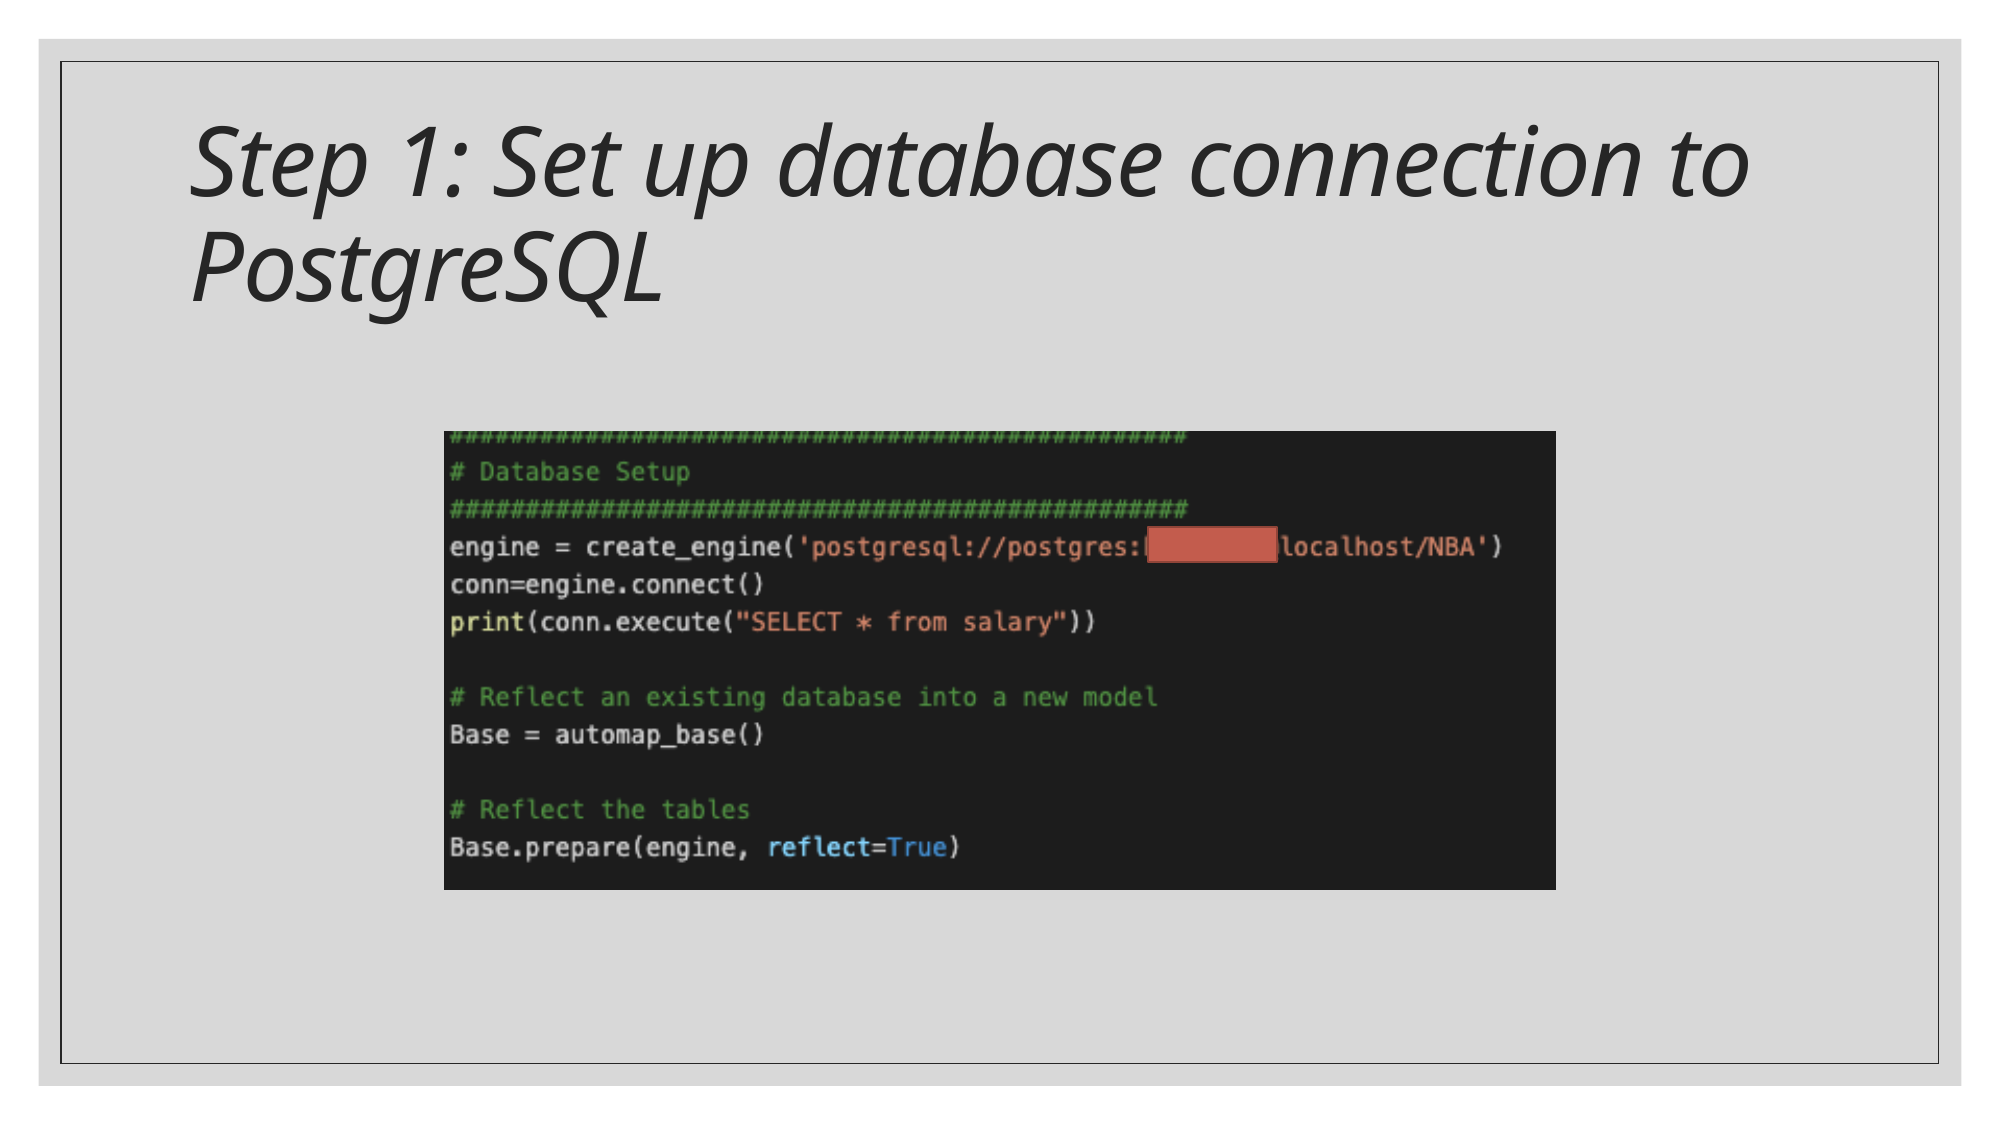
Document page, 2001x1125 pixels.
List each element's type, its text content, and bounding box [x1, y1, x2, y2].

title Step 1: Set up database connection to PostgreSQL [174, 105, 1825, 331]
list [444, 431, 1556, 890]
